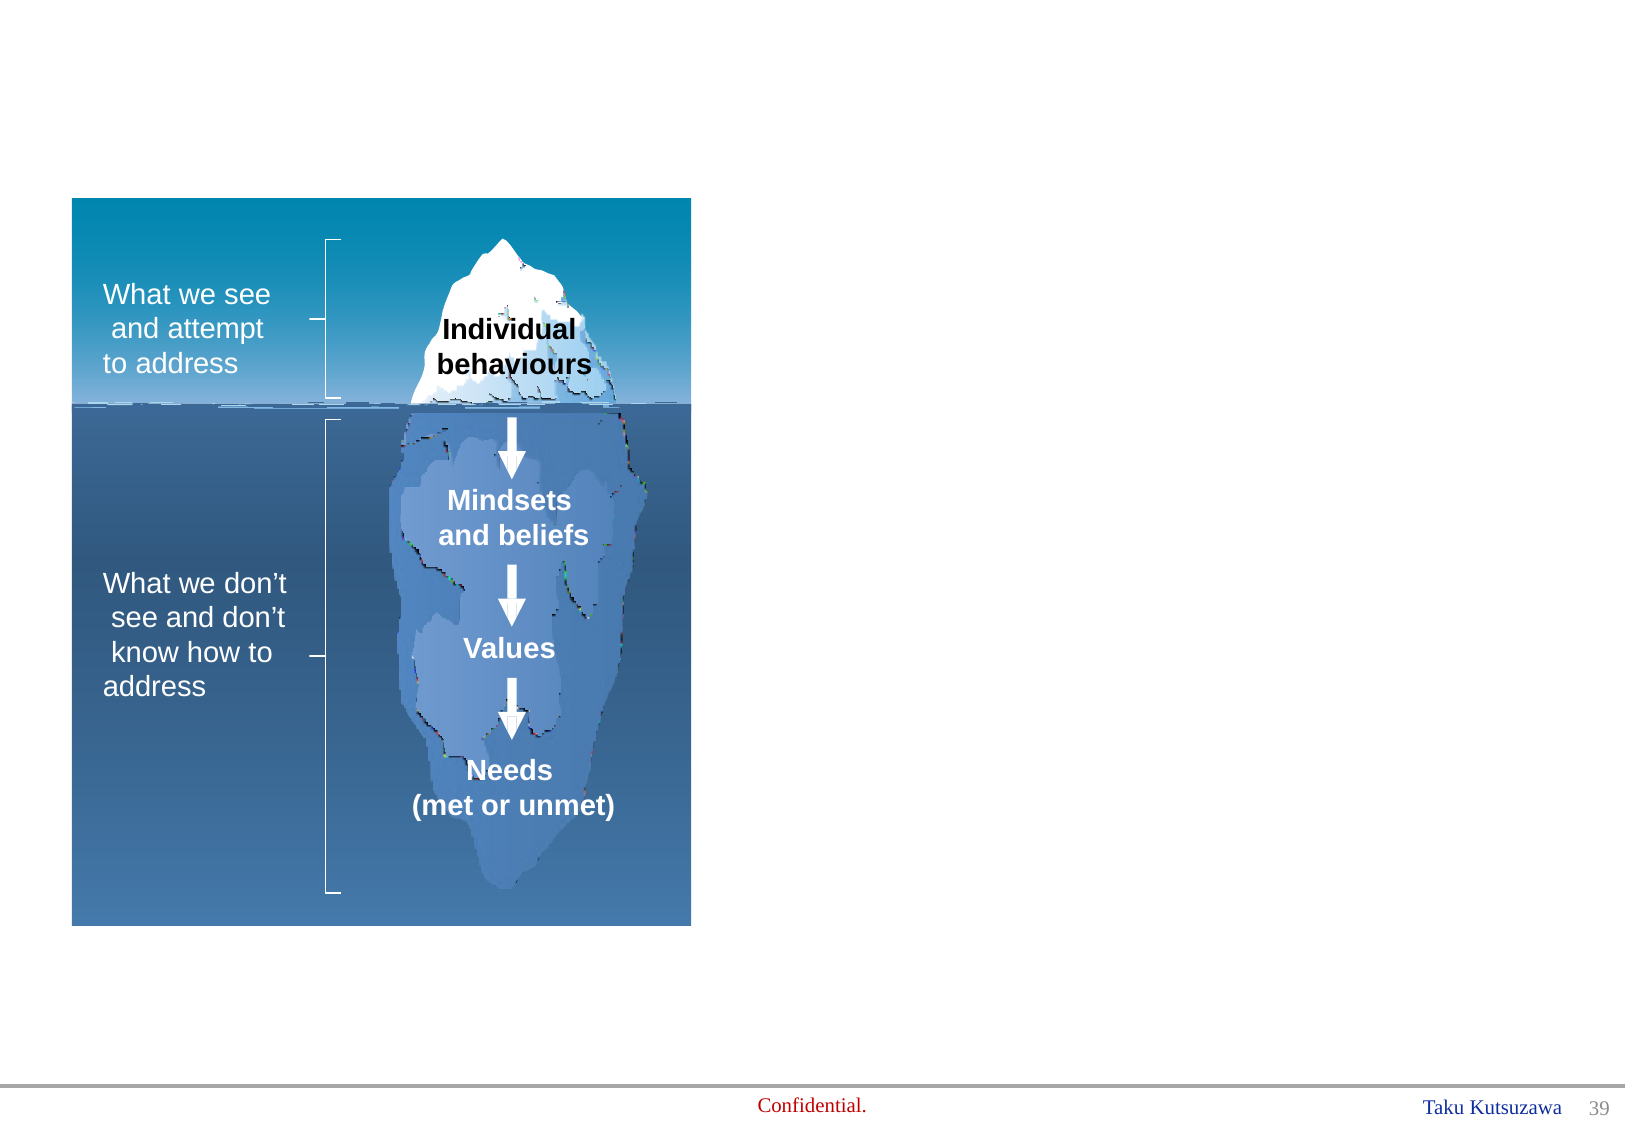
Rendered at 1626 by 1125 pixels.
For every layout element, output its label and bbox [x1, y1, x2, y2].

text_box [71, 198, 692, 927]
